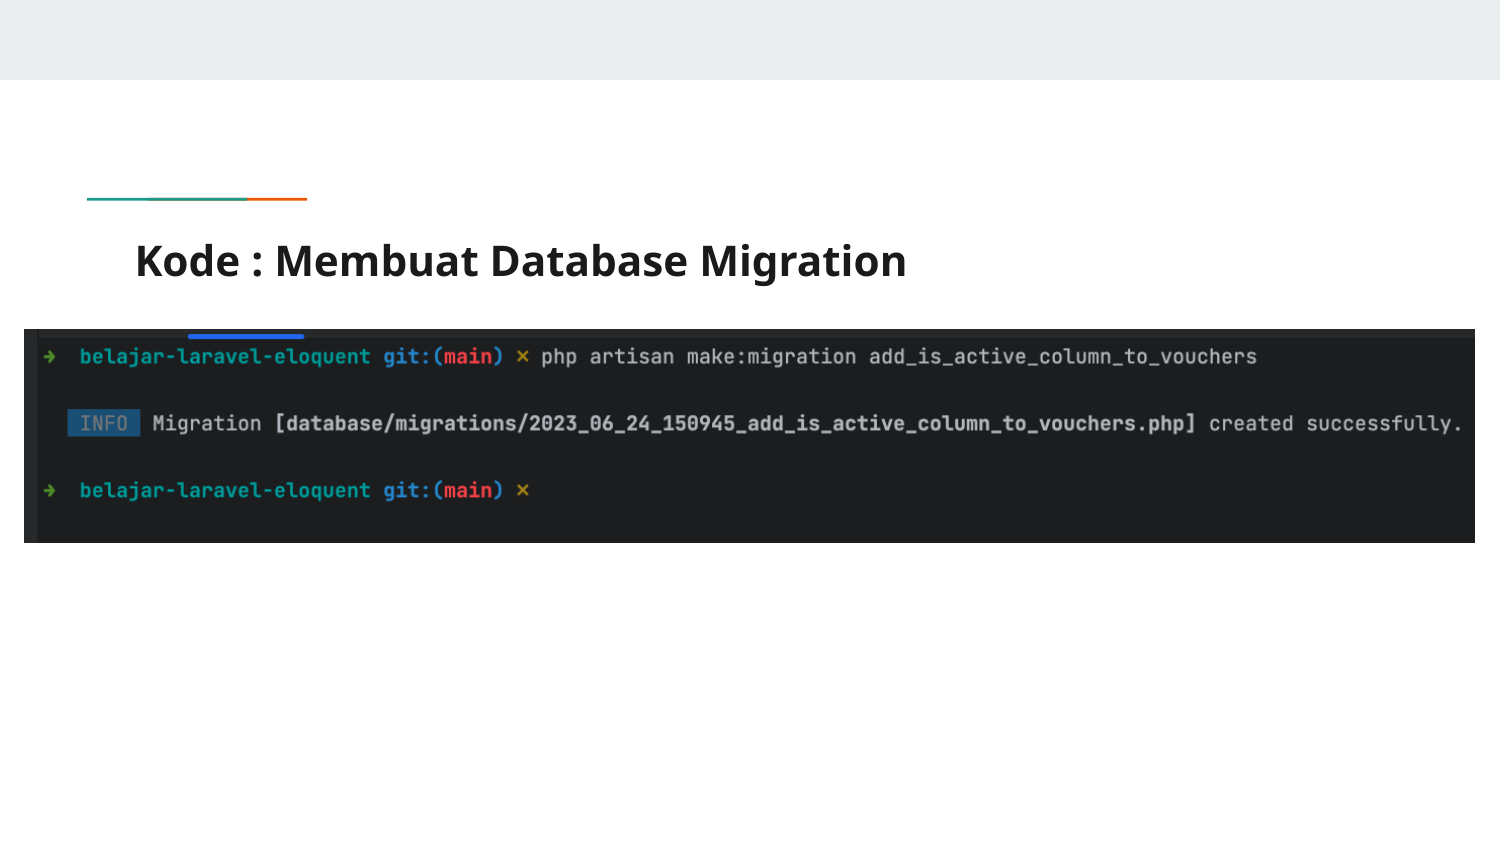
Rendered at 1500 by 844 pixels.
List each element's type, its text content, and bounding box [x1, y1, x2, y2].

title Kode : Membuat Database Migration [119, 216, 1381, 305]
picture [24, 328, 1476, 543]
